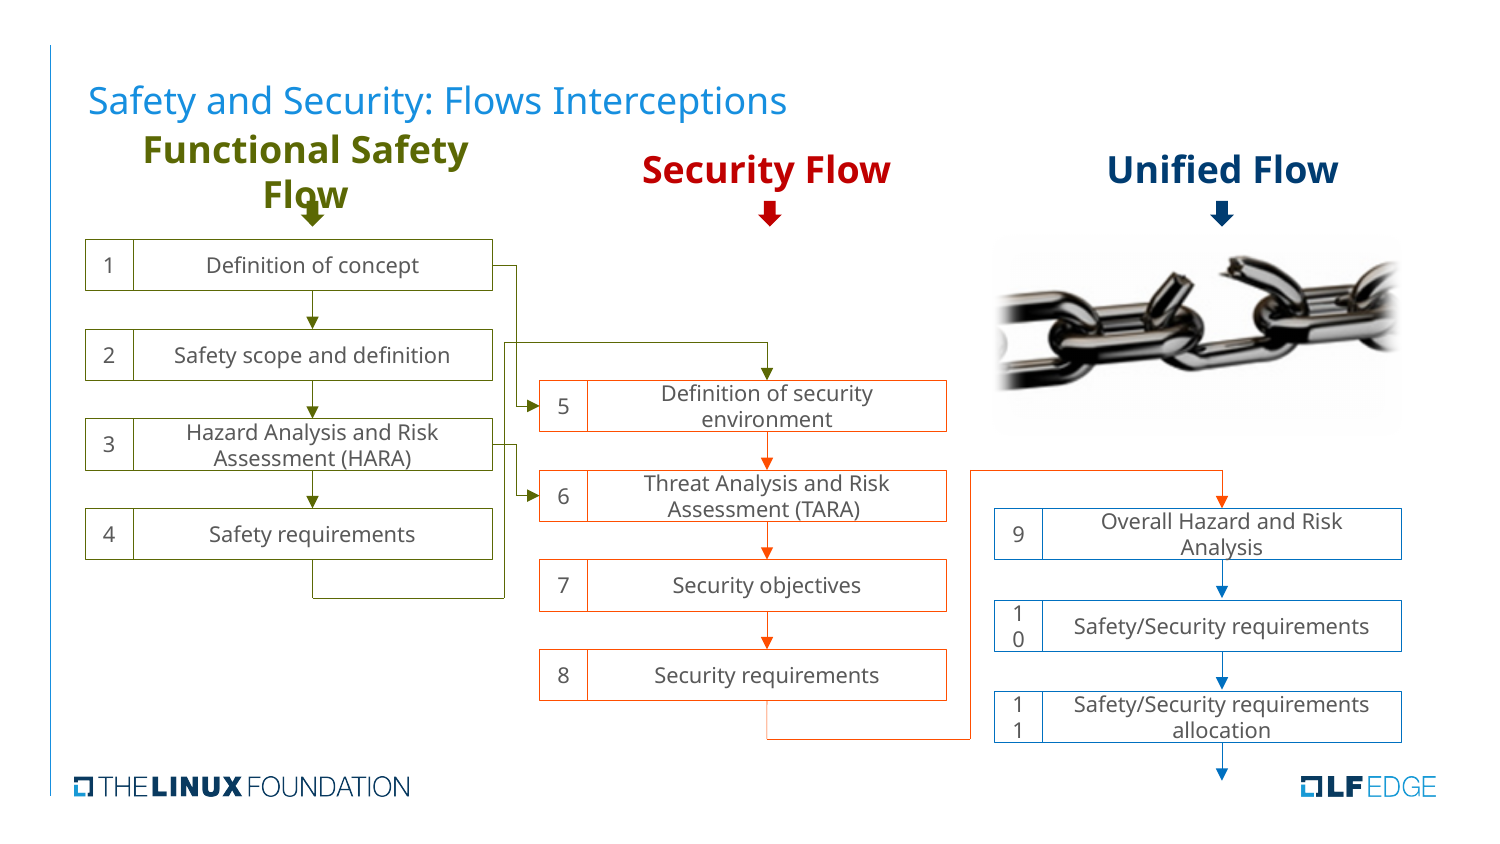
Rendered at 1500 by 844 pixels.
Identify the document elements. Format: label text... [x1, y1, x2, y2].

picture [74, 776, 409, 797]
picture [1301, 776, 1436, 797]
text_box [84, 142, 1402, 781]
title Safety and Security: Flows Interceptions [76, 44, 1423, 160]
picture [991, 233, 1402, 436]
